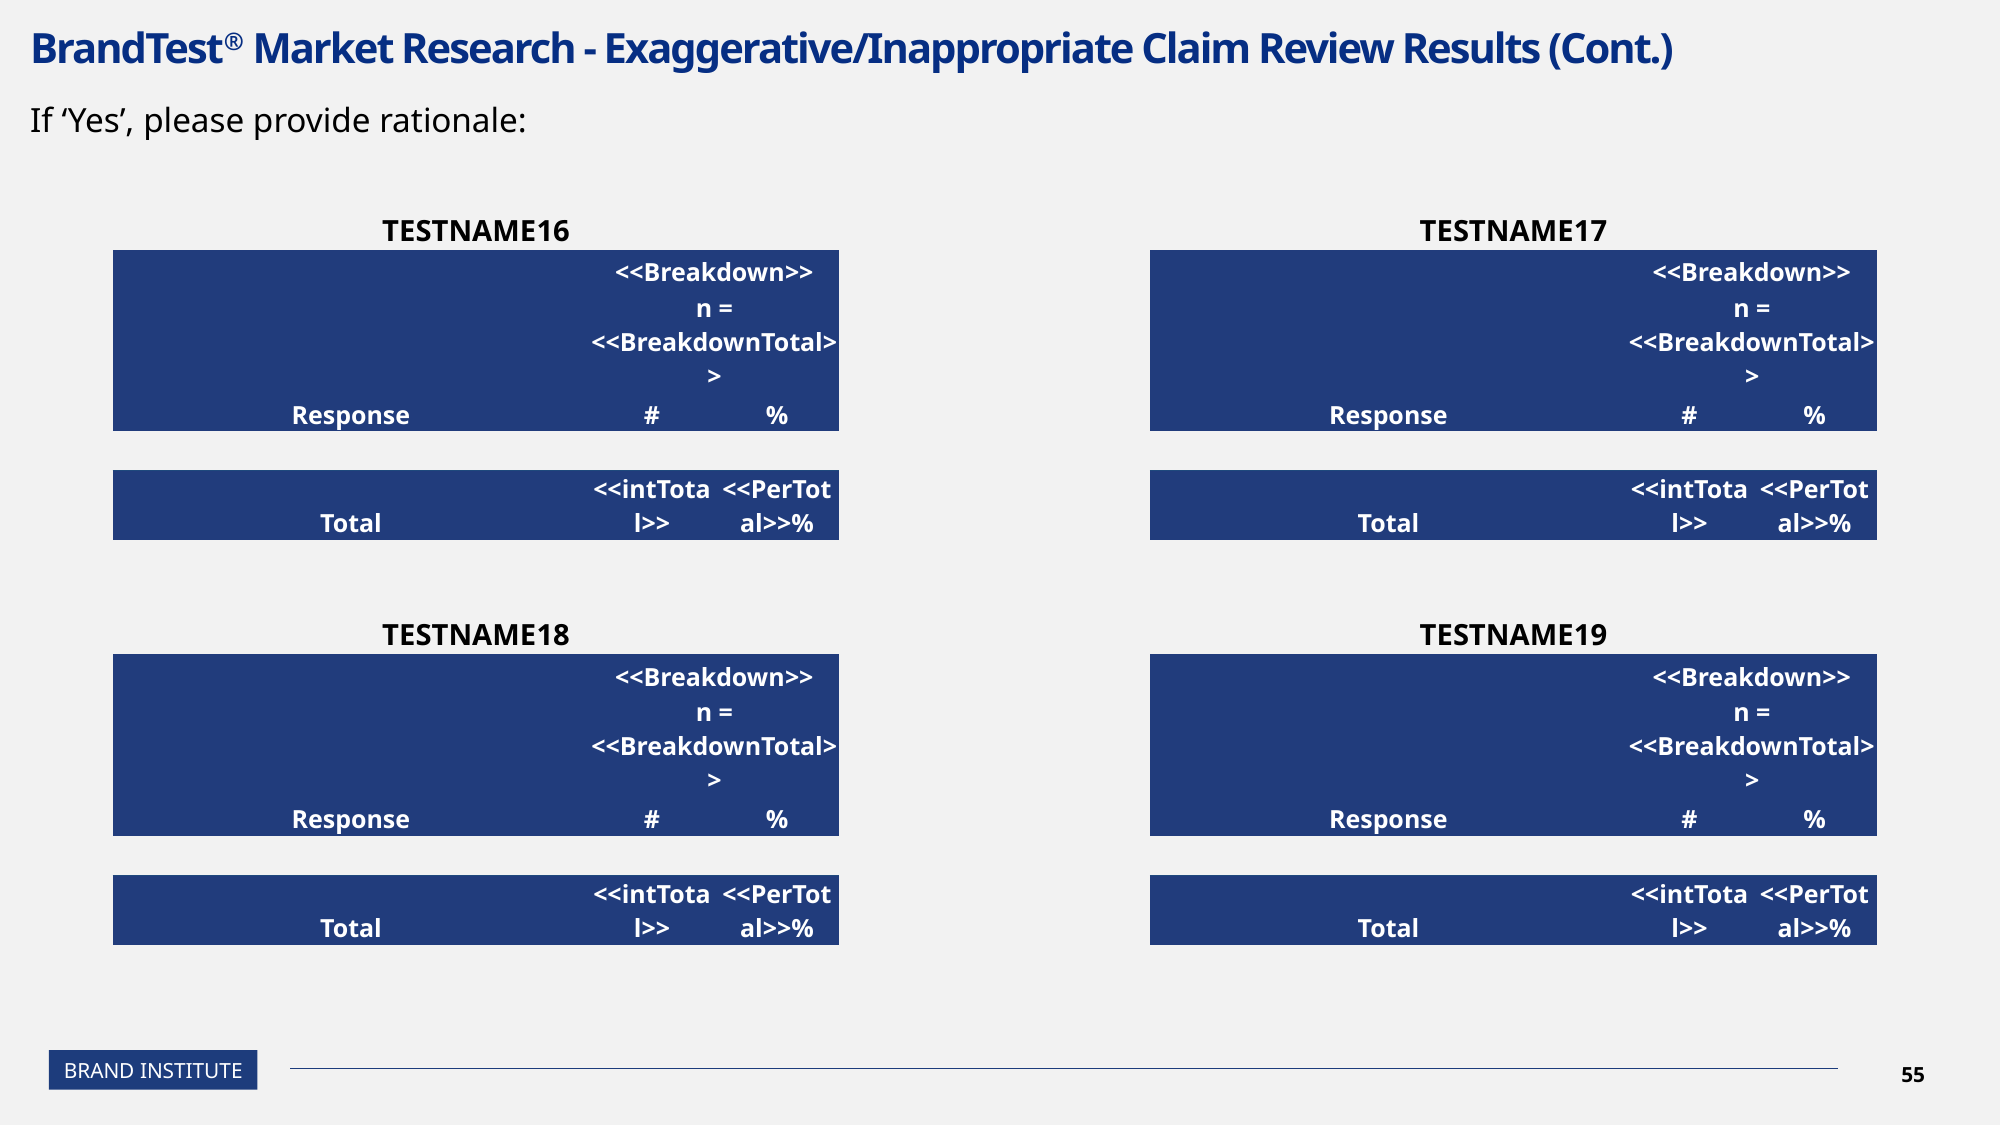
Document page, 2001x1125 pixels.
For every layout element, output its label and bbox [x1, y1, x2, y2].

table_cell [113, 250, 839, 470]
table_cell [1150, 654, 1877, 875]
title [30, 0, 1954, 73]
table_cell [113, 654, 839, 875]
table_cell [113, 876, 839, 945]
table_cell [113, 471, 839, 540]
table_cell [1150, 876, 1877, 945]
list [30, 99, 1954, 140]
table_header [113, 204, 839, 250]
table_header [113, 609, 839, 654]
table_header [1150, 204, 1877, 250]
table_cell [1150, 250, 1877, 470]
table_cell [1150, 471, 1877, 540]
table_header [1150, 609, 1877, 654]
